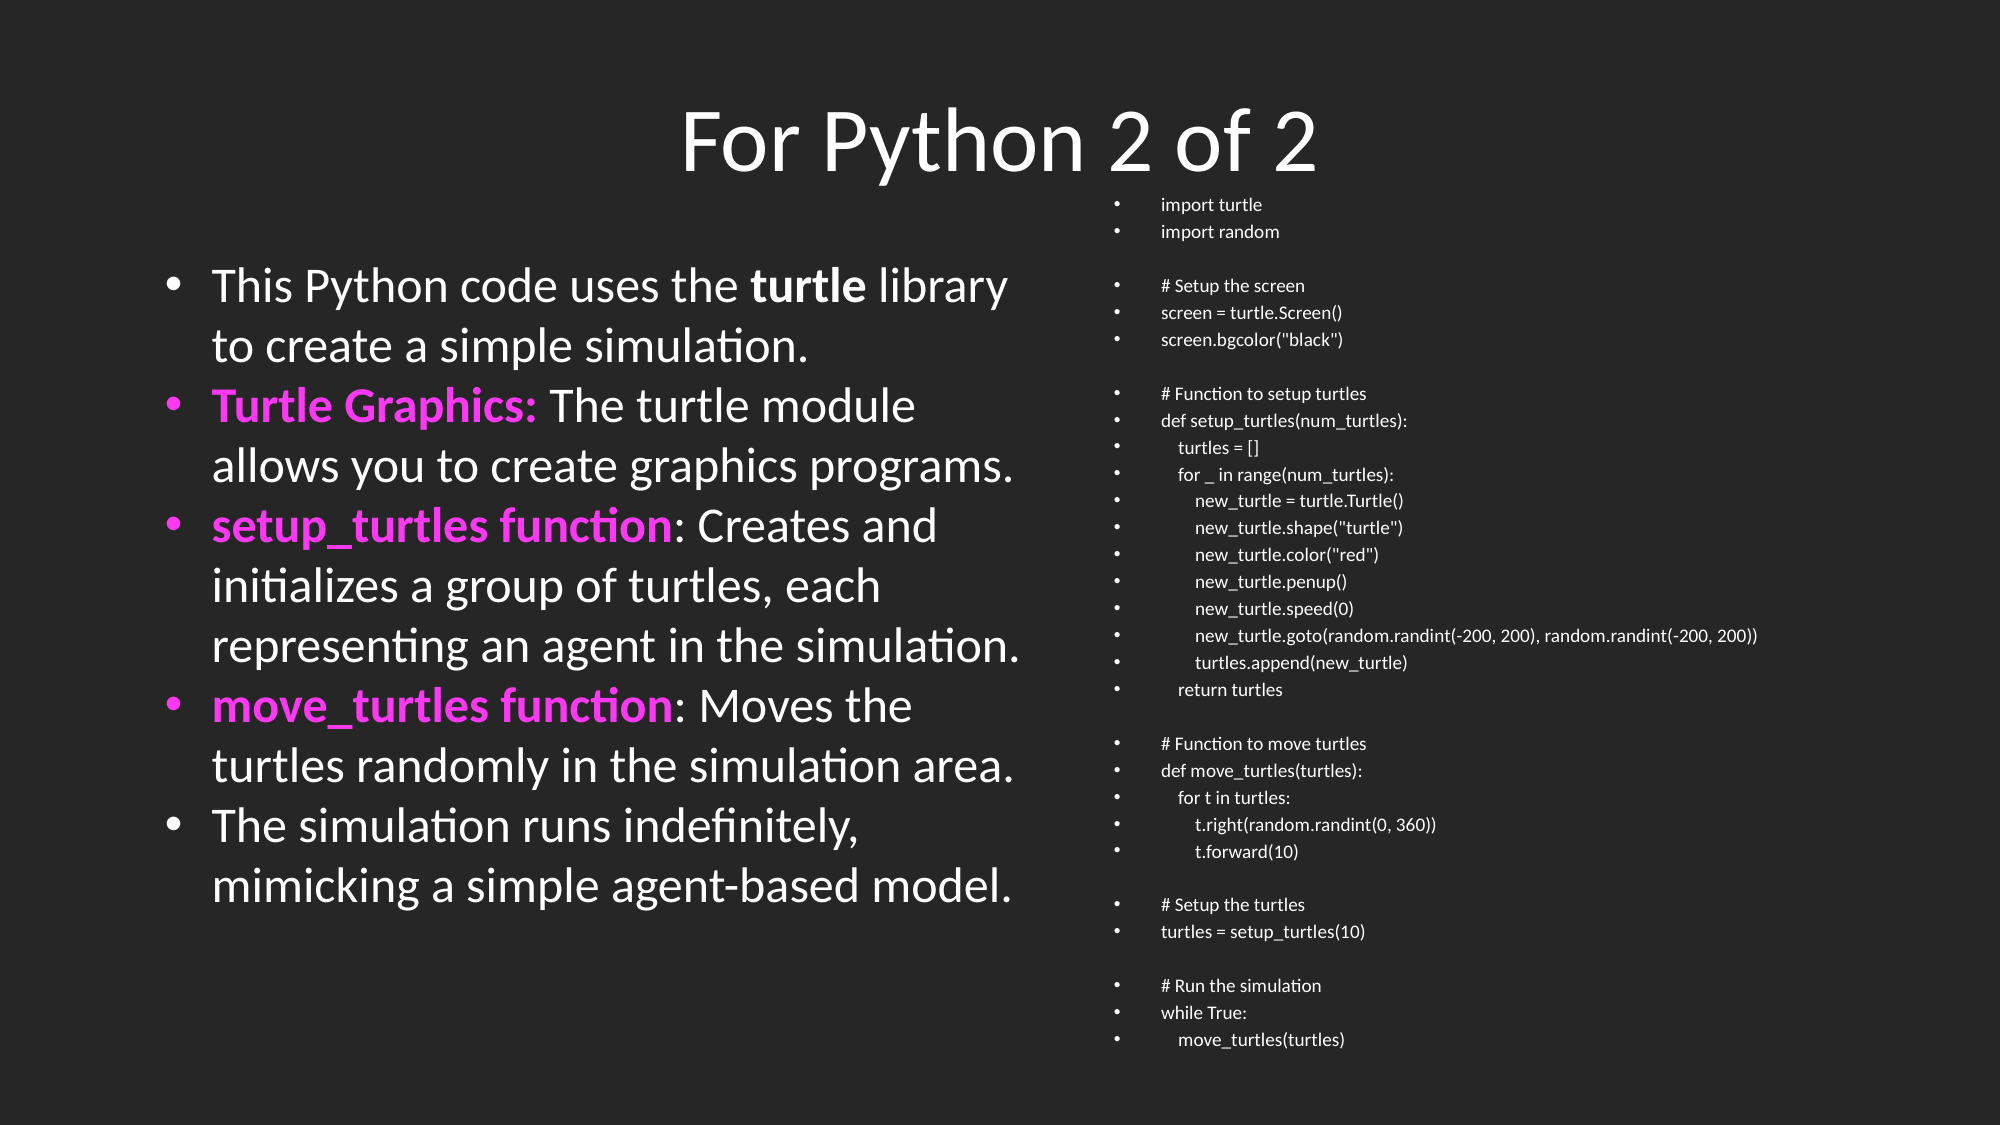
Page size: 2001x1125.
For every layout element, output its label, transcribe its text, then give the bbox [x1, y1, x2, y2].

list import turtle import random # Setup the screen screen = turtle.Screen() screen.bgcolor("black") # Function to setup turtles def setup_turtles(num_turtles): turtles = [] for _ in range(num_turtles): new_turtle = turtle.Turtle() new_turtle.shape("turtle") new_turtle.color("red") new_turtle.penup() new_turtle.speed(0) new_turtle.goto(random.randint(-200, 200), random.randint(-200, 200)) turtles.append(new_turtle) return turtles # Function to move turtles def move_turtles(turtles): for t in turtles: t.right(random.randint(0, 360)) t.forward(10) # Setup the turtles turtles = setup_turtles(10) # Run the simulation while True: move_turtles(turtles) [1098, 185, 1984, 1085]
text_box This Python code uses the turtle library to create a simple simulation. Turtle Graphics: The turtle module allows you to create graphics programs. setup_turtles function: Creates and initializes a group of turtles, each representing an agent in the simulation. move_turtles function: Moves the turtles randomly in the simulation area. The simulation runs indefinitely, mimicking a simple agent-based model. [149, 245, 1055, 921]
title For Python 2 of 2 [99, 40, 1900, 229]
